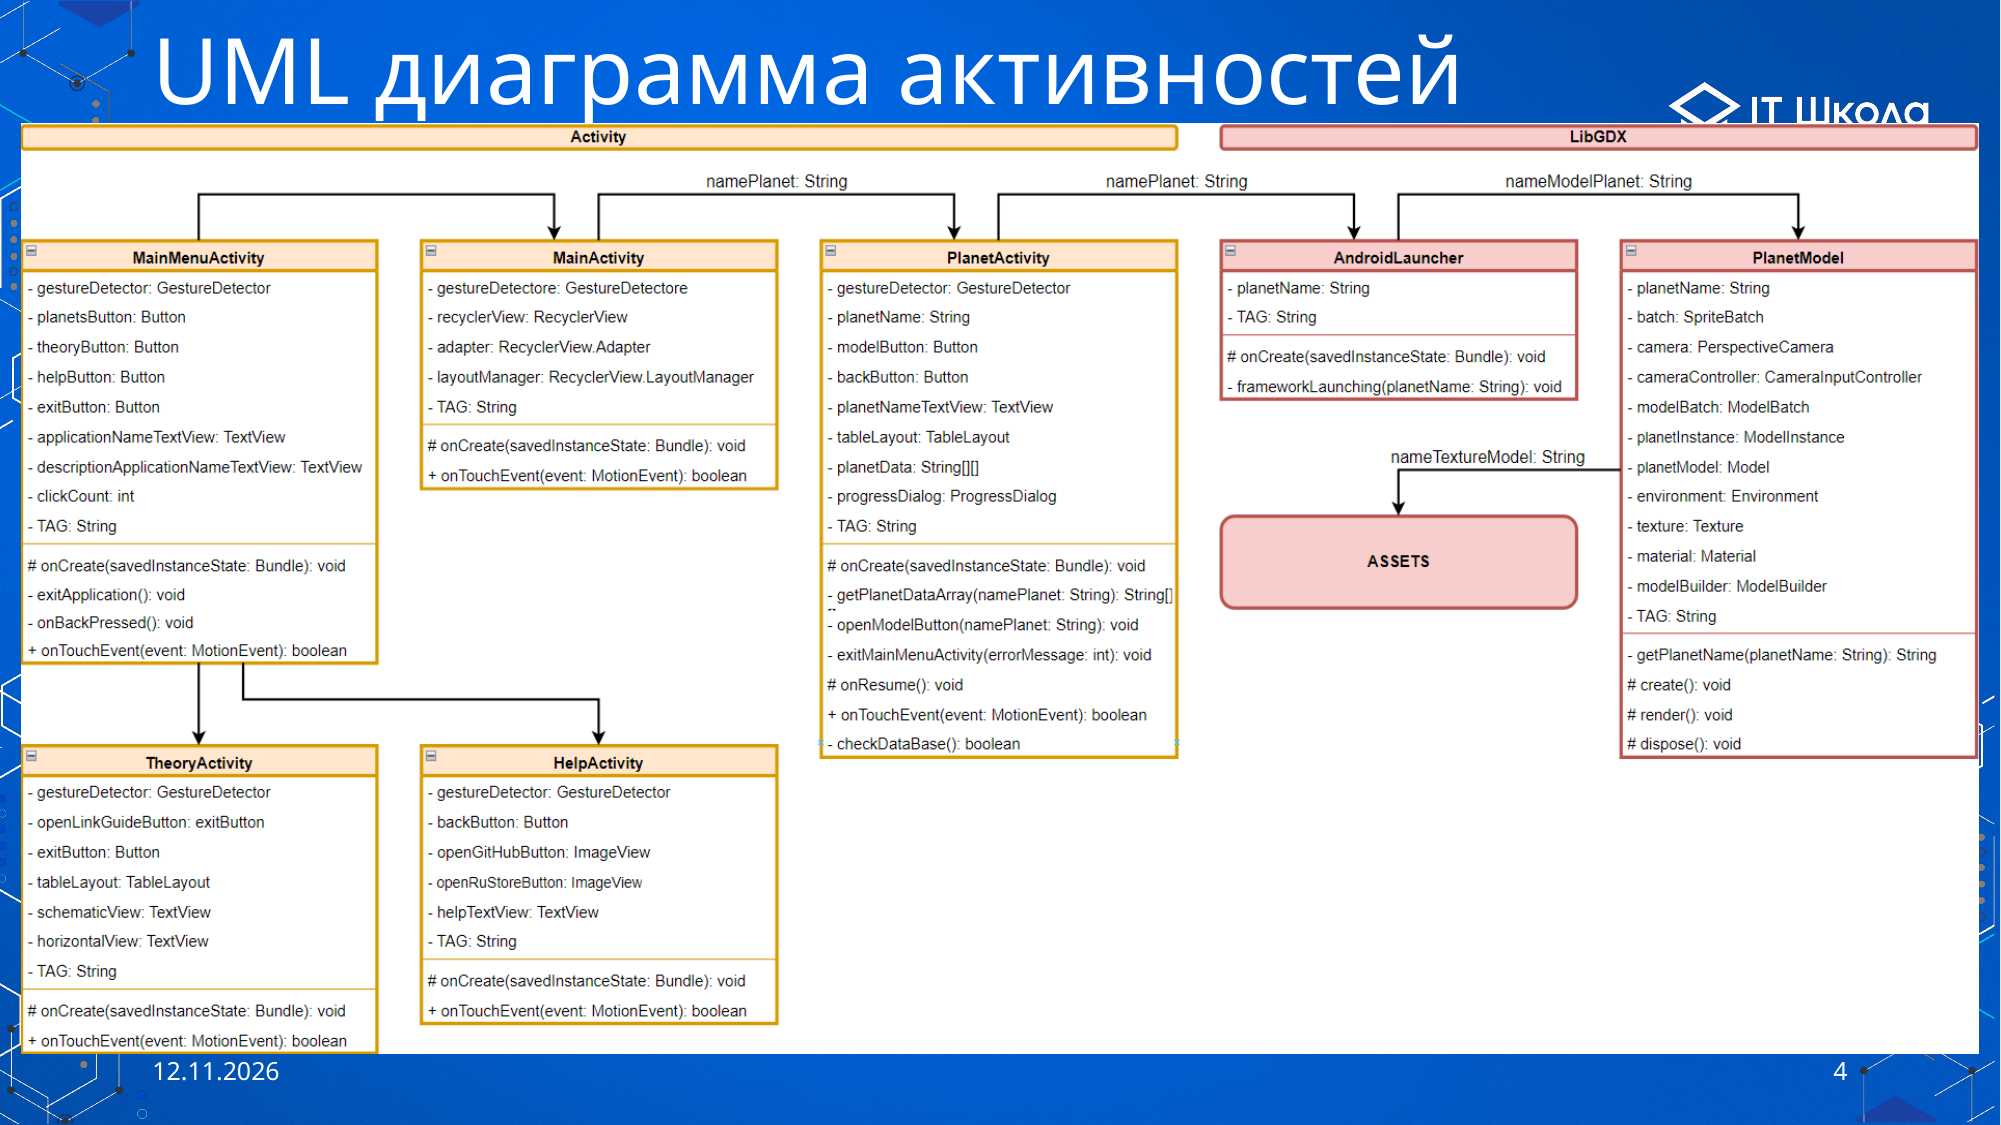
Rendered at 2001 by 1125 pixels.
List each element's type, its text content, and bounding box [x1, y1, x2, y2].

slide_number 4 [1412, 1054, 1863, 1103]
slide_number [137, 1054, 588, 1103]
title UML диаграмма активностей [137, 21, 1643, 123]
picture [0, 0, 2001, 1125]
